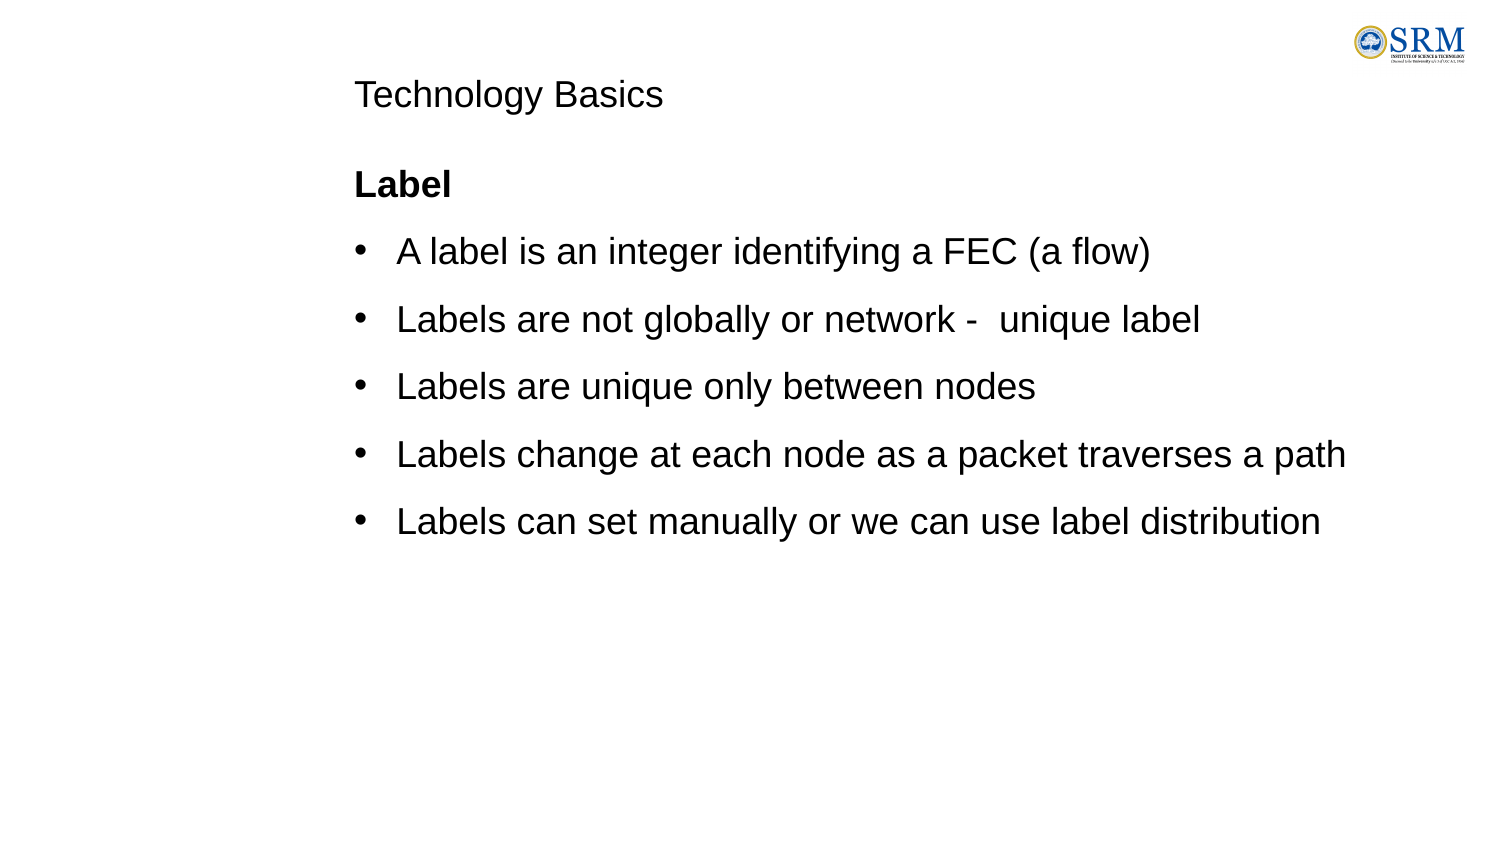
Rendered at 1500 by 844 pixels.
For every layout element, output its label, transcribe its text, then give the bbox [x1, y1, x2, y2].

picture [1351, 12, 1468, 78]
text_box Technology Basics Label A label is an integer identifying a FEC (a flow) Labels are not globally or network - unique label Labels are unique only between nodes Labels change at each node as a packet traverses a path Labels can set manually or we can use label distribution [342, 64, 1500, 651]
